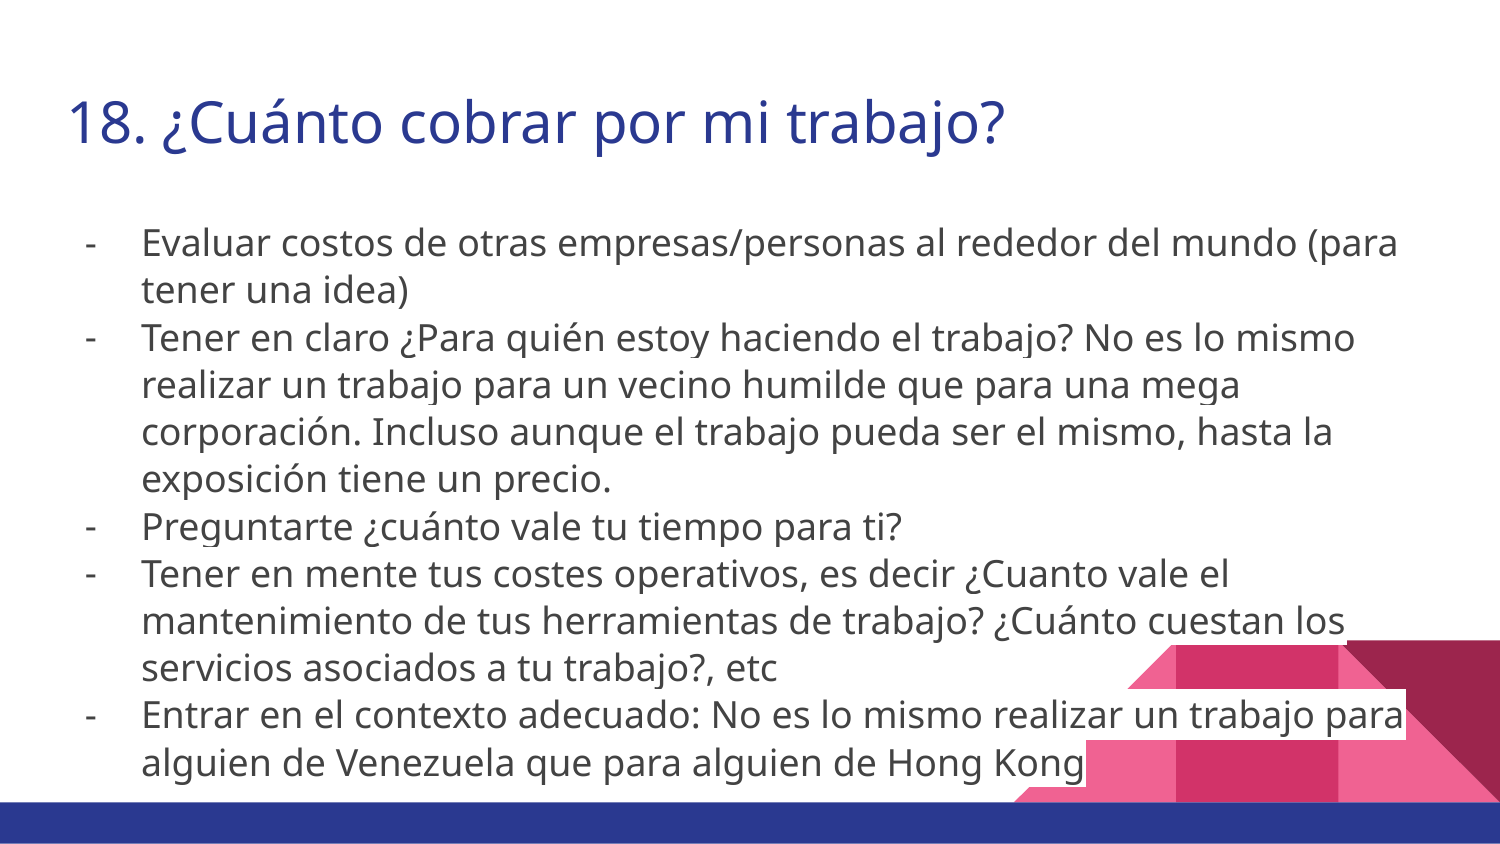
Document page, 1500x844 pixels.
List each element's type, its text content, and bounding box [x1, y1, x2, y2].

title 18. ¿Cuánto cobrar por mi trabajo? [51, 70, 1449, 171]
list Evaluar costos de otras empresas/personas al rededor del mundo (para tener una idea) Tener en claro ¿Para quién estoy haciendo el trabajo? No es lo mismo realizar un trabajo para un vecino humilde que para una mega corporación. Incluso aunque el trabajo pueda ser el mismo, hasta la exposición tiene un precio. Preguntarte ¿cuánto vale tu tiempo para ti? Tener en mente tus costes operativos, es decir ¿Cuanto vale el mantenimiento de tus herramientas de trabajo? ¿Cuánto cuestan los servicios asociados a tu trabajo?, etc Entrar en el contexto adecuado: No es lo mismo realizar un trabajo para alguien de Venezuela que para alguien de Hong Kong [51, 201, 1449, 782]
